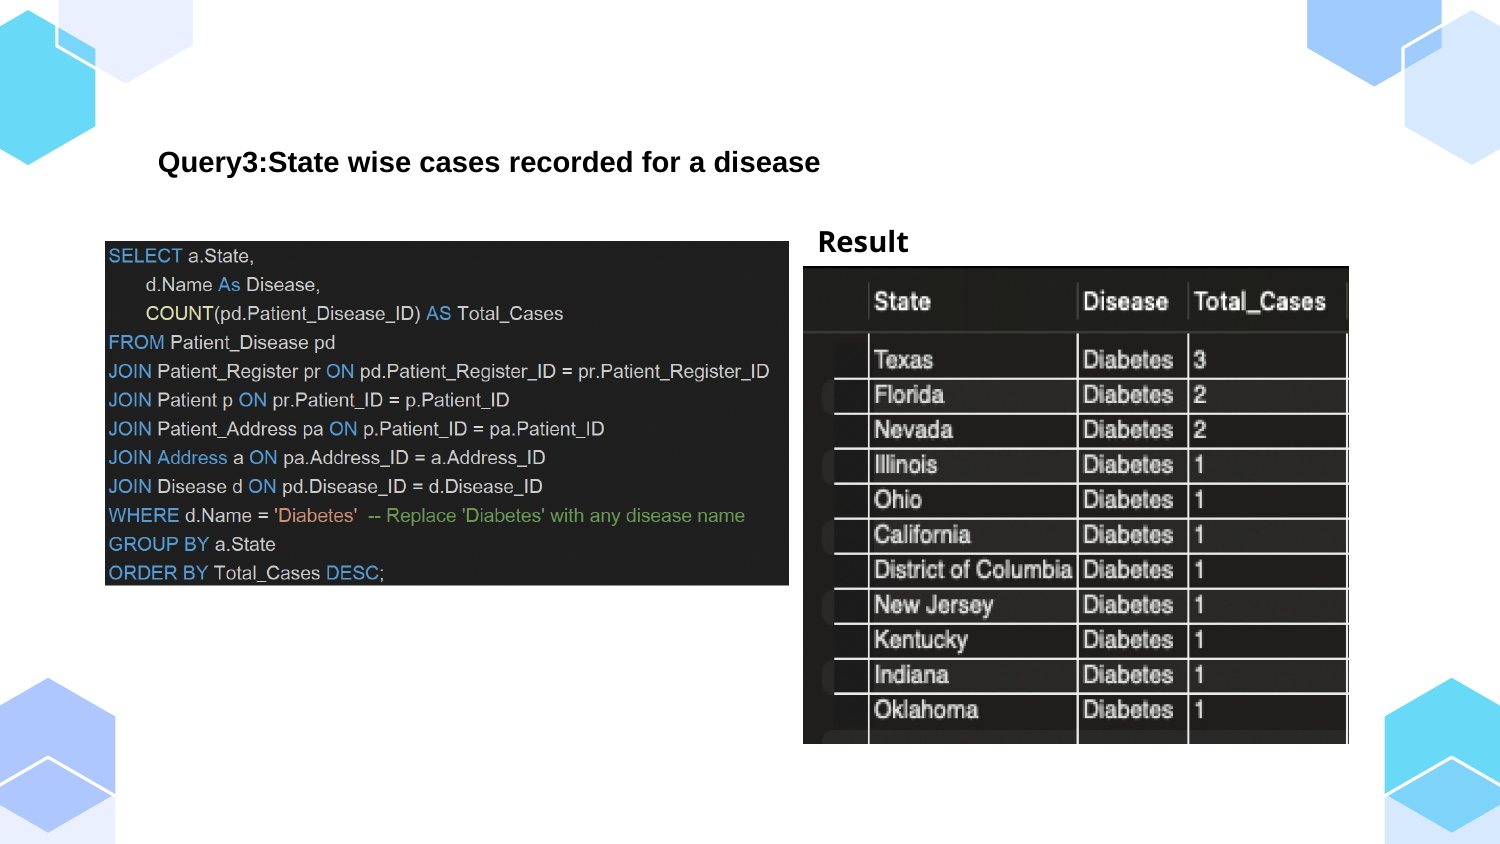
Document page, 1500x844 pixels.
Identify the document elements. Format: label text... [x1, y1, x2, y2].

picture [803, 266, 1349, 744]
text_box Query3:State wise cases recorded for a disease [143, 135, 837, 186]
text_box Result [802, 216, 924, 266]
picture [103, 241, 789, 587]
